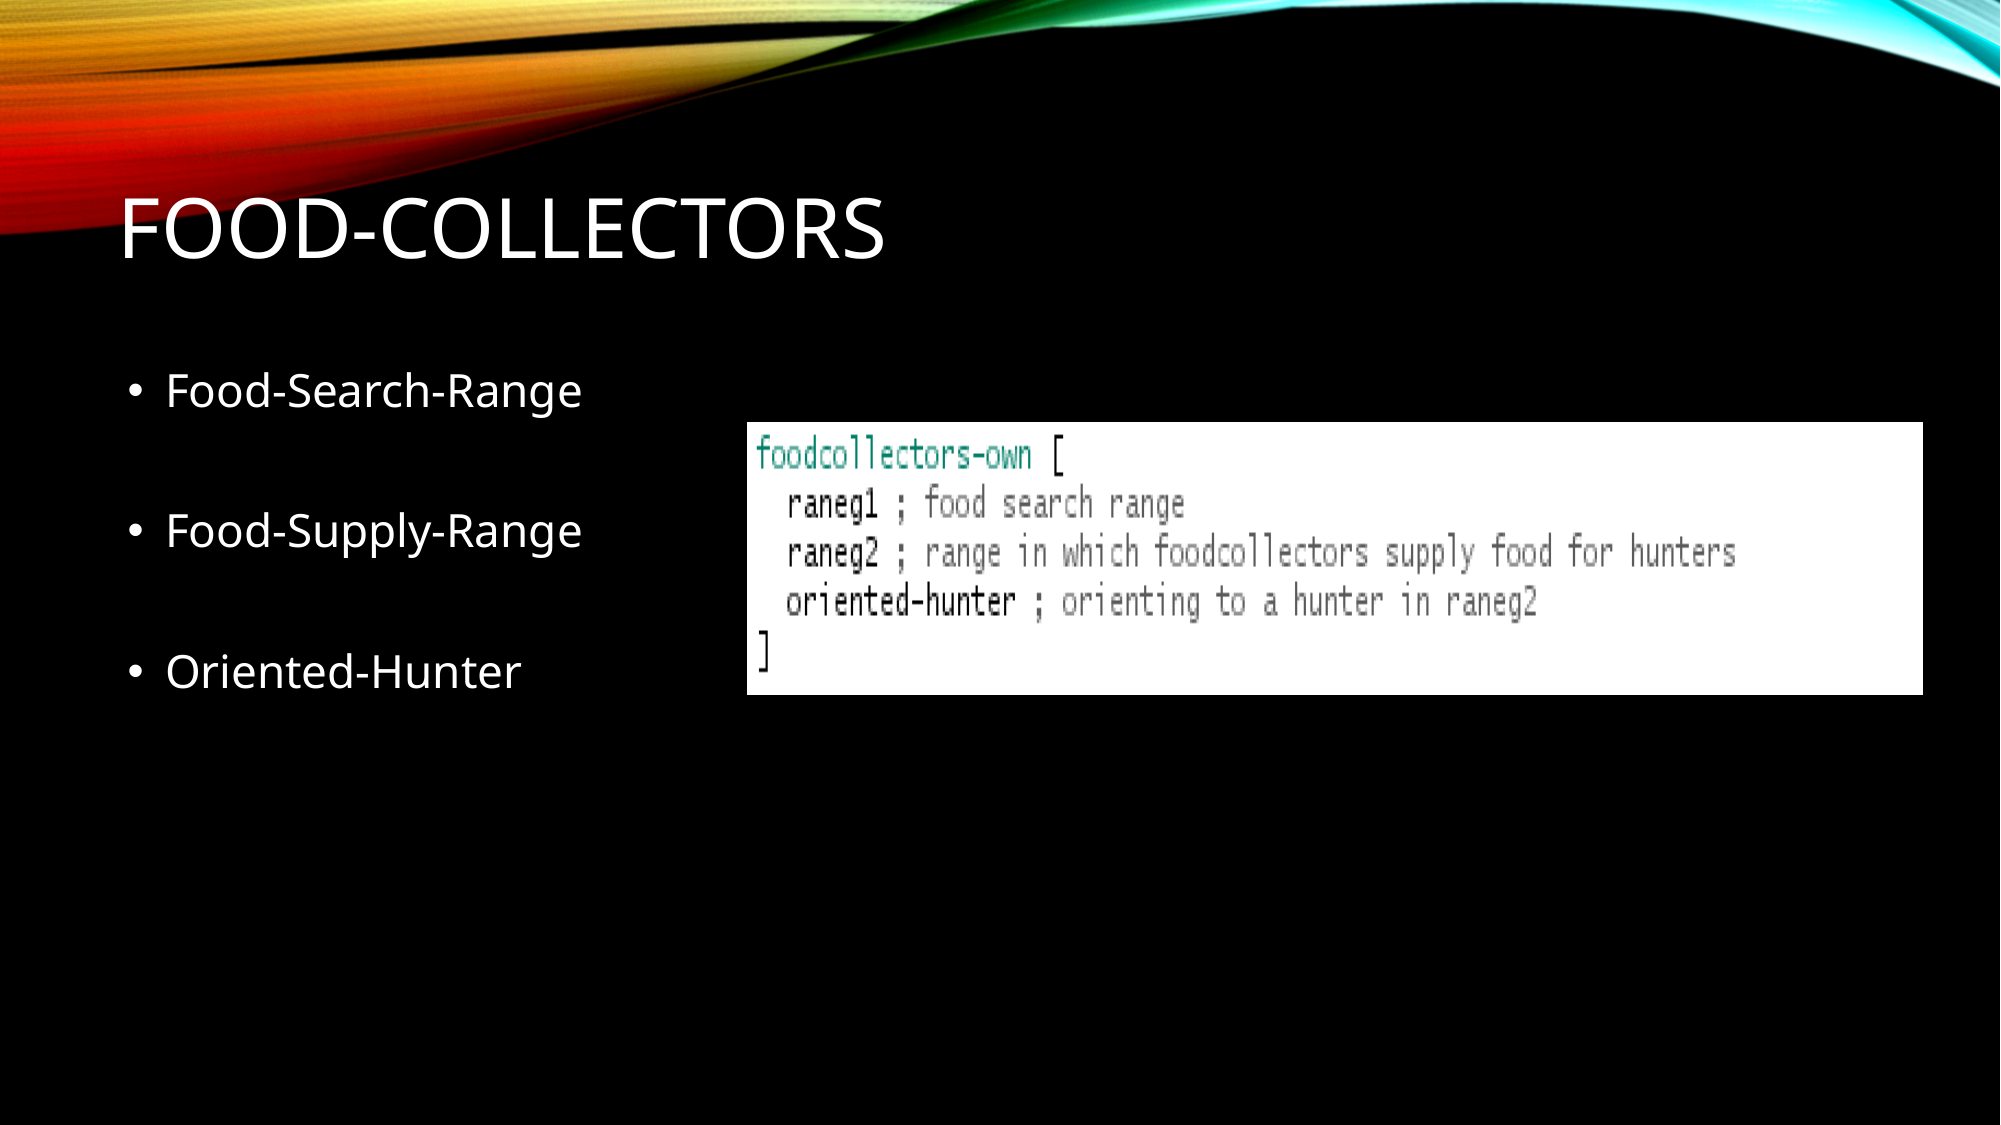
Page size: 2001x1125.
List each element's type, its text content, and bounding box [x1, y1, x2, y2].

title FOOD-COLLECTORS [102, 125, 1888, 338]
picture [747, 421, 1923, 695]
list Food-Search-Range Food-Supply-Range Oriented-Hunter [112, 360, 1888, 1021]
picture [0, 0, 2000, 237]
